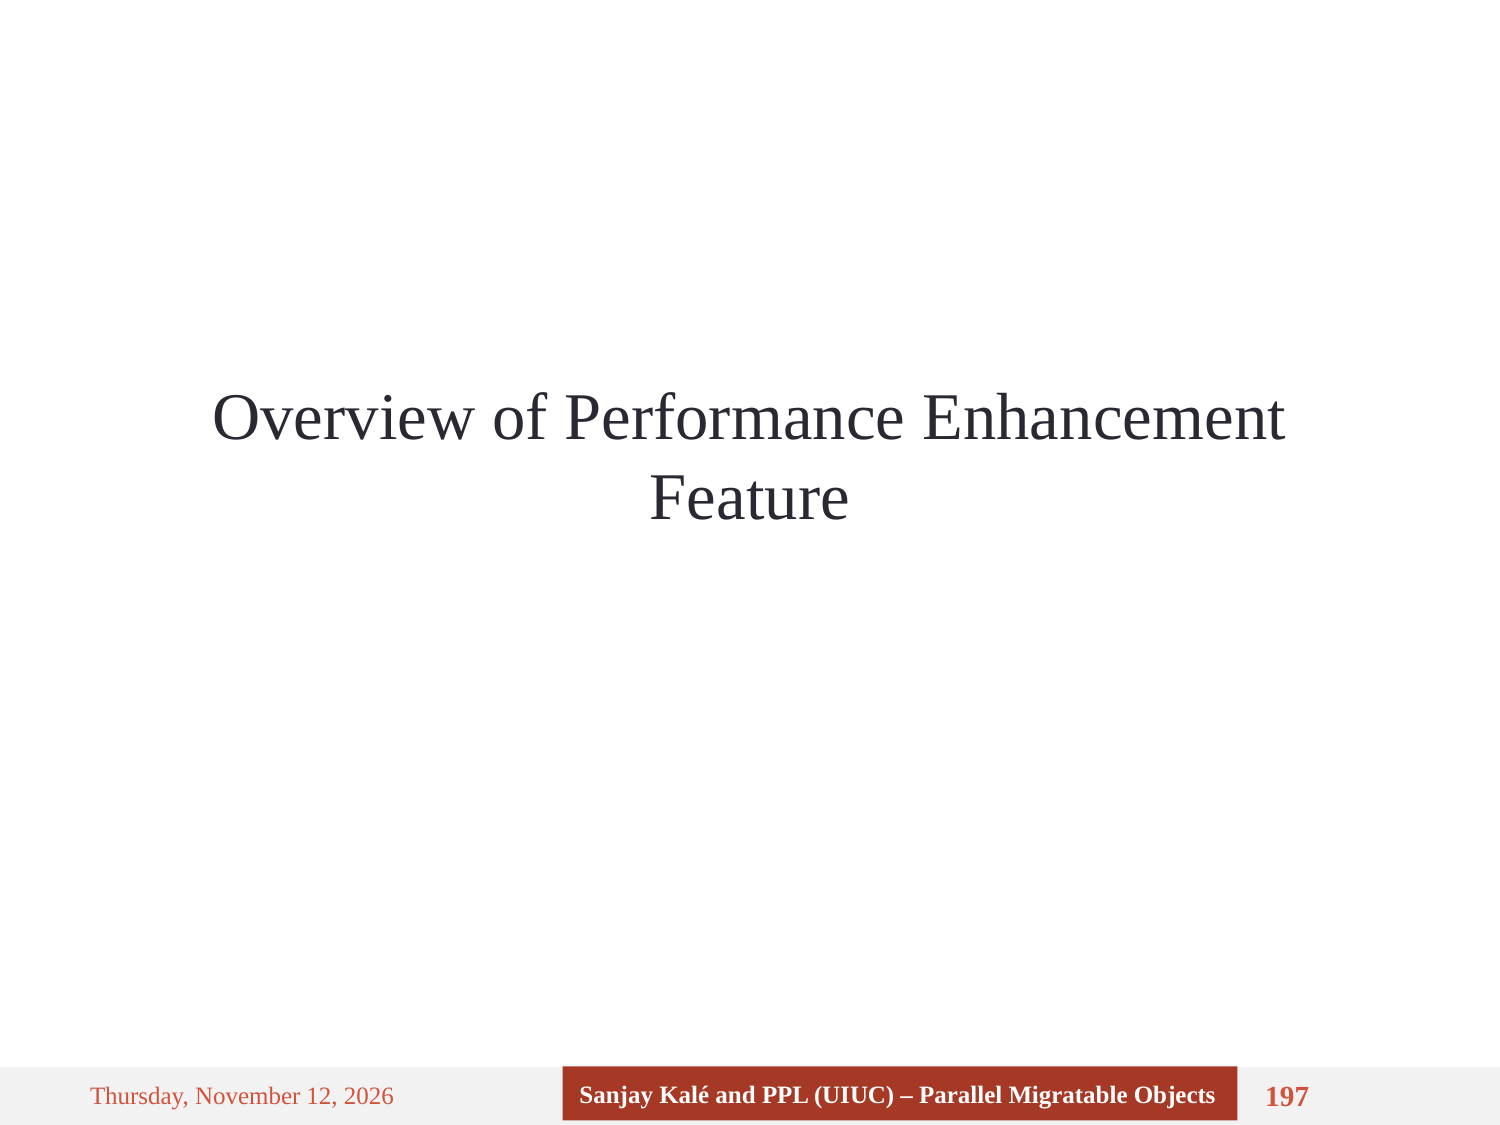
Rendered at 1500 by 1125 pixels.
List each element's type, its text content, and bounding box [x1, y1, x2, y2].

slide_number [75, 1067, 550, 1122]
footer Sanjay Kalé and PPL (UIUC) – Parallel Migratable Objects [562, 1066, 1238, 1121]
slide_number 197 [1250, 1067, 1425, 1122]
text_box Overview of Performance Enhancement Feature [135, 365, 1365, 541]
